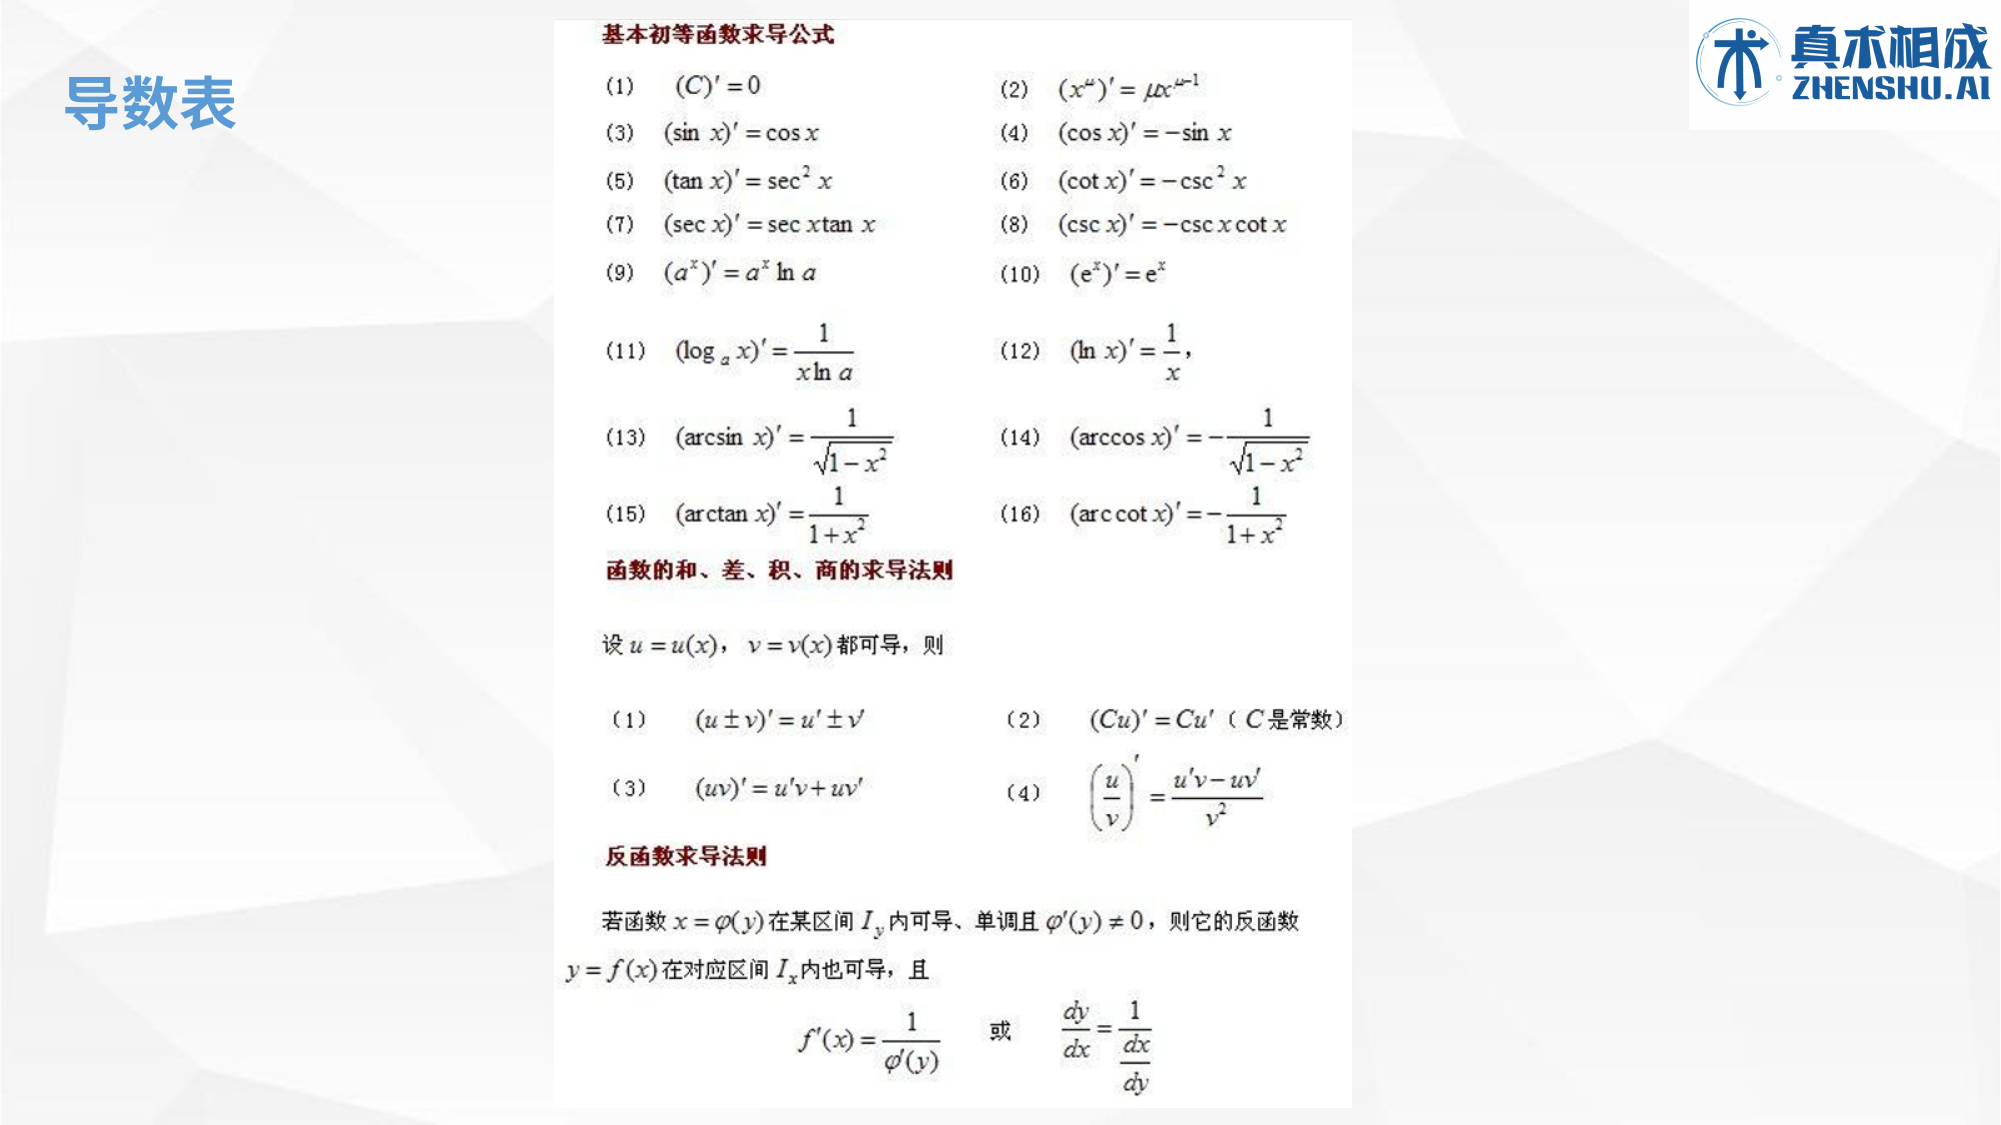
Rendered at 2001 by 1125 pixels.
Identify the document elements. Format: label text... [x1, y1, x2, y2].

picture [0, 0, 2001, 1125]
text_box 导数表 [1352, 59, 1356, 145]
text_box 导数表 [48, 59, 554, 145]
